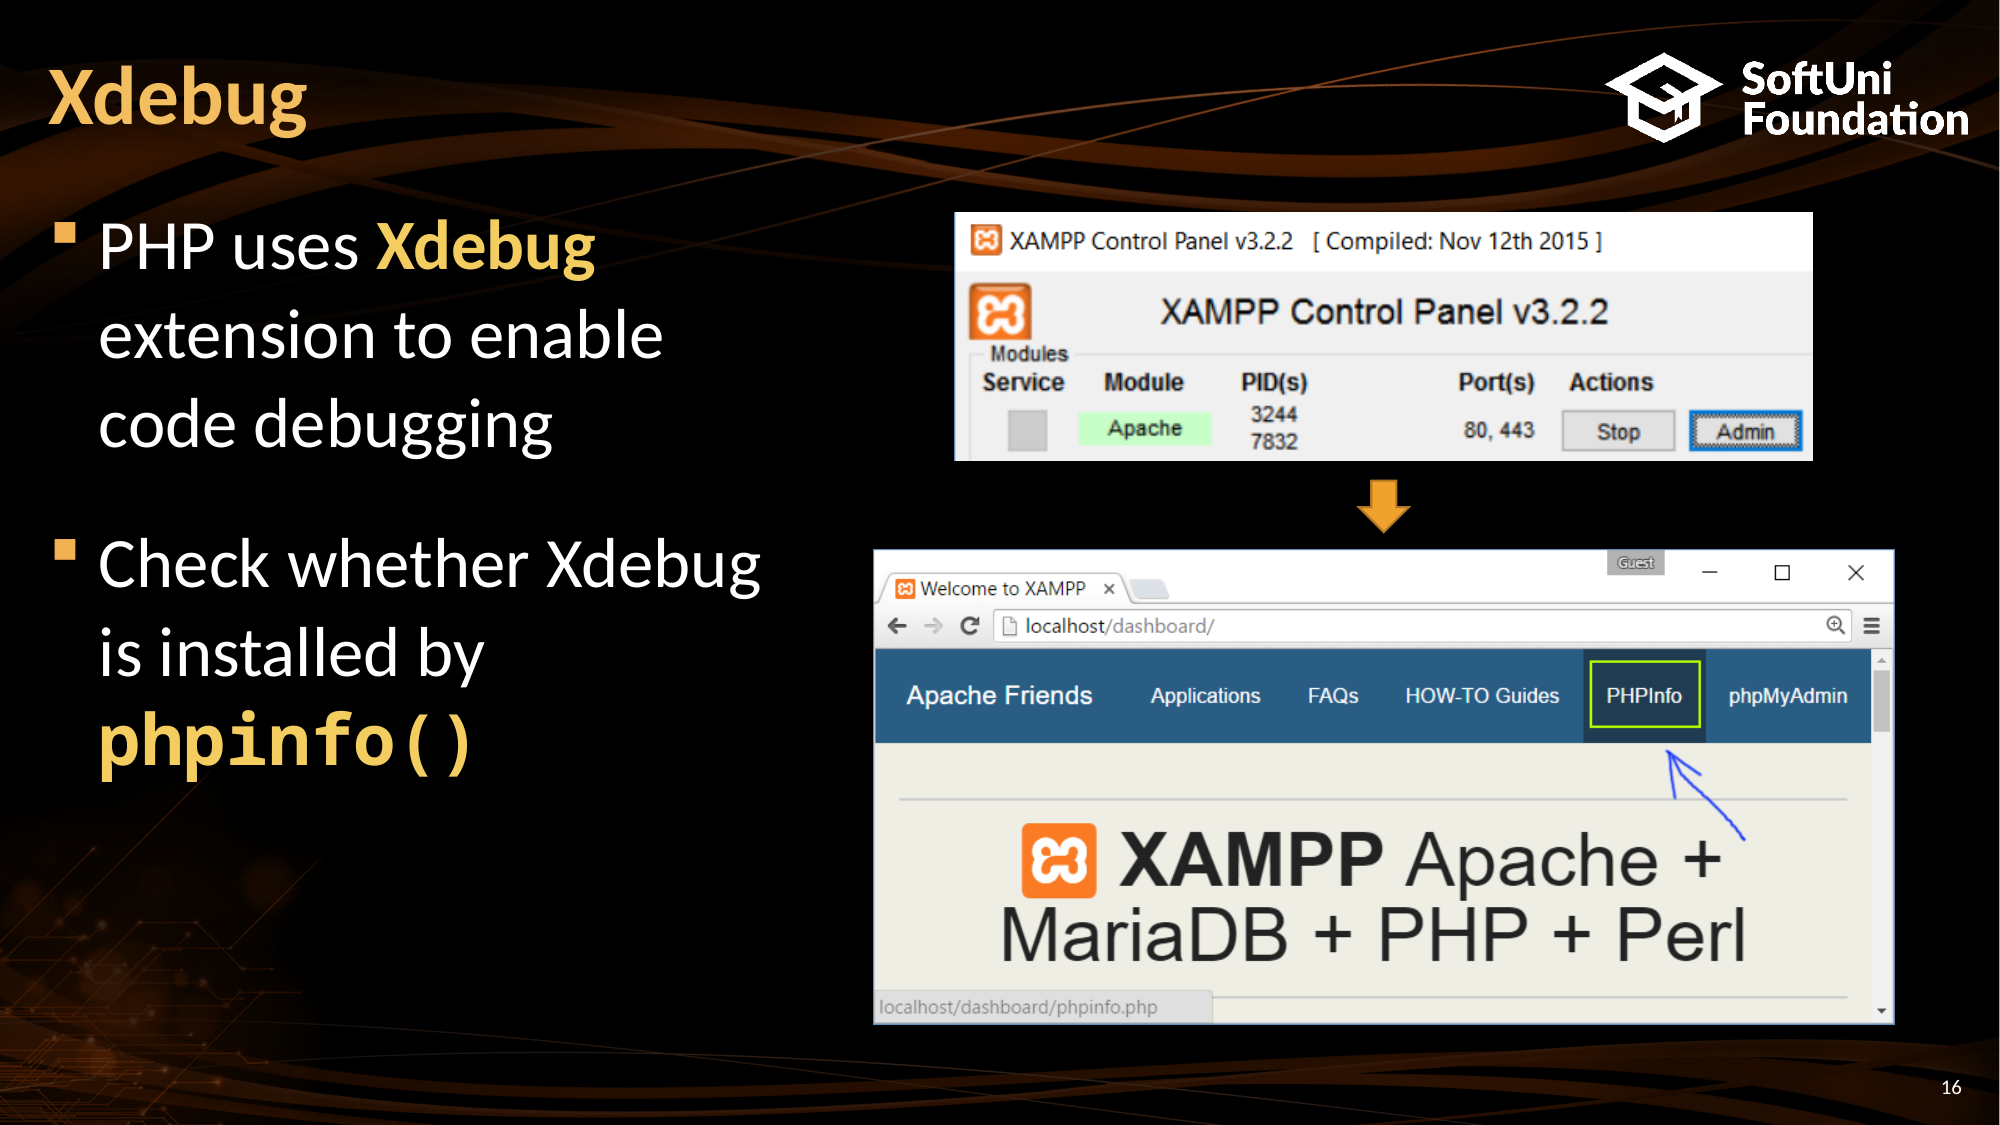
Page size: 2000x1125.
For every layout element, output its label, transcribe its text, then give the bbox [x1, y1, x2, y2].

slide_number 16 [1897, 1070, 1968, 1103]
list PHP uses Xdebug extension to enable code debugging Check whether Xdebug is installed by phpinfo() [31, 189, 800, 1103]
text_box [1356, 479, 1412, 534]
title Xdebug [30, 6, 1602, 189]
picture [0, 0, 2000, 1125]
